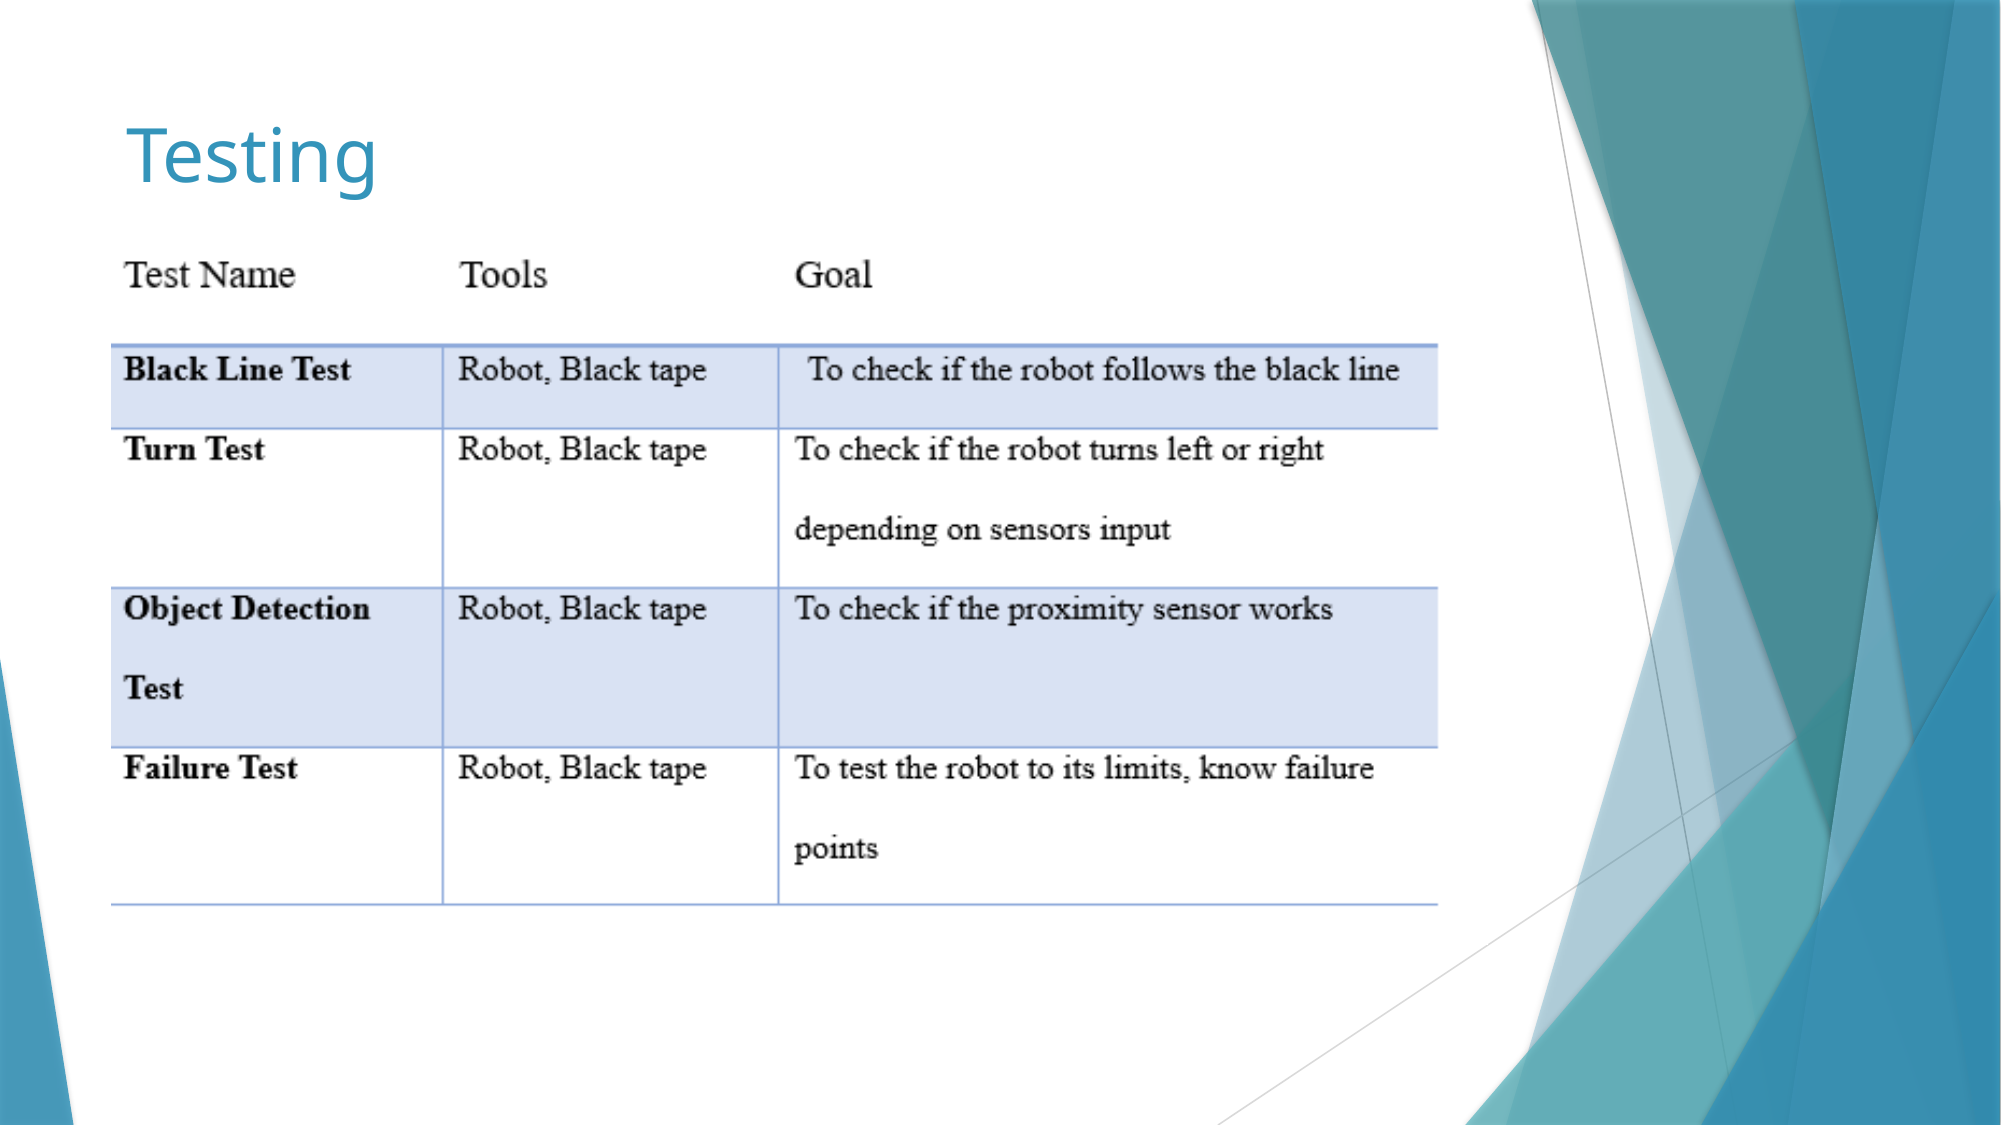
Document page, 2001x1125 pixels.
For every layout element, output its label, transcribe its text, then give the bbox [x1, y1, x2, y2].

title Testing [111, 99, 1522, 317]
picture [110, 244, 1489, 945]
